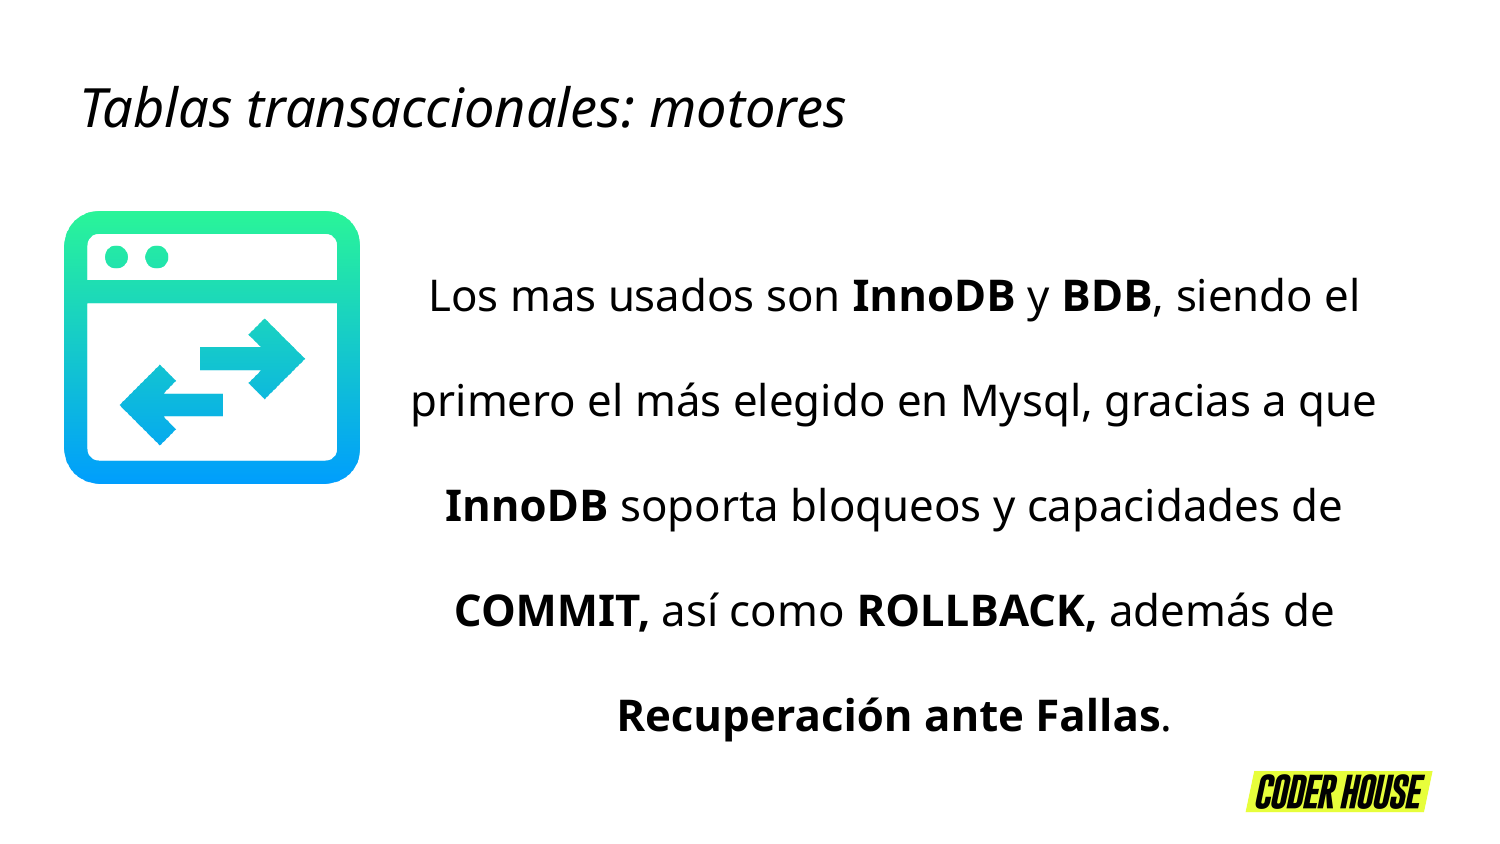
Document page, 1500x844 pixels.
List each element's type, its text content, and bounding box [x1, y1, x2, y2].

text_box Tablas transaccionales: motores [64, 58, 885, 175]
picture [1241, 764, 1437, 819]
text_box Los mas usados son InnoDB y BDB, siendo el primero el más elegido en Mysql, gracias a que InnoDB soporta bloqueos y capacidades de COMMIT, así como ROLLBACK, además de Recuperación ante Fallas. [359, 199, 1436, 727]
picture [64, 457, 360, 495]
picture [64, 199, 360, 460]
